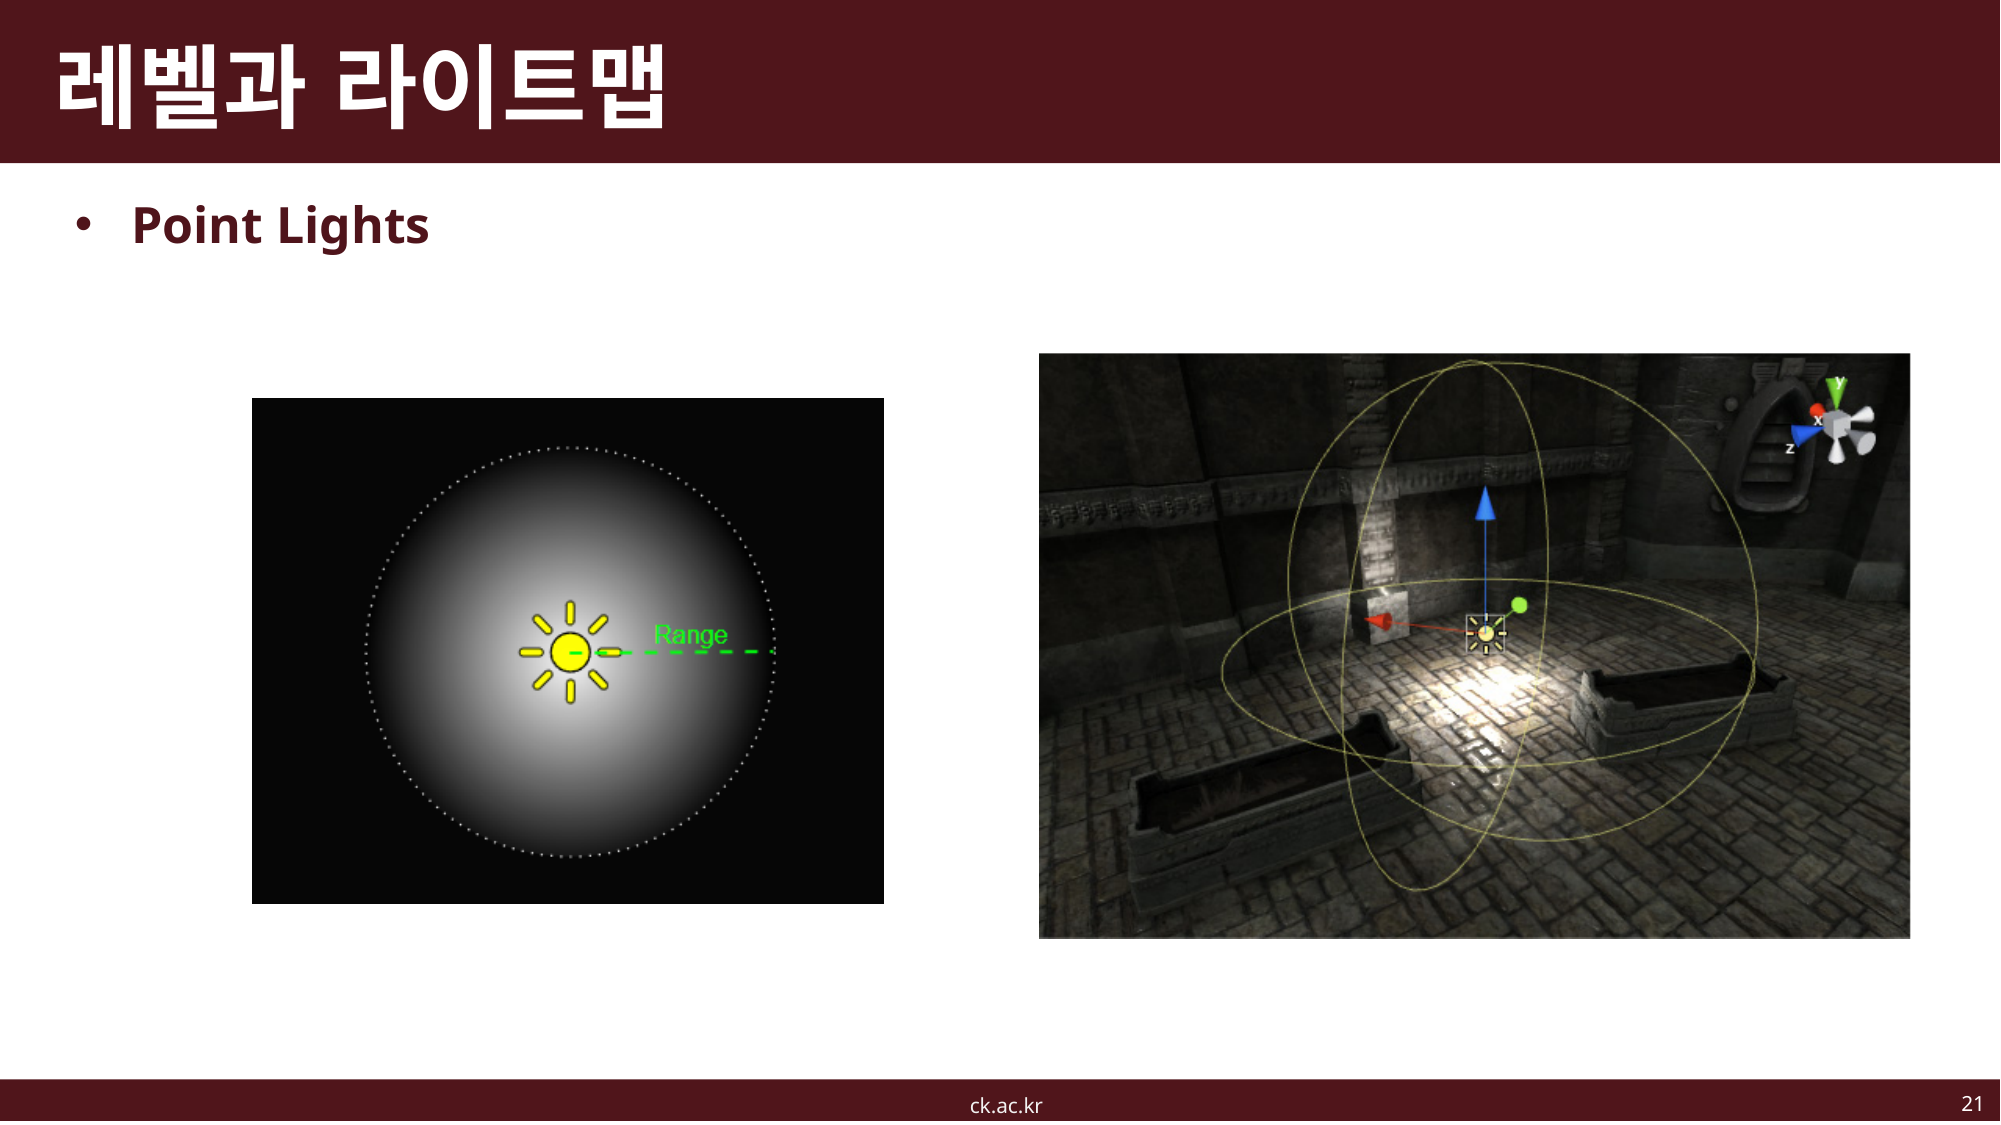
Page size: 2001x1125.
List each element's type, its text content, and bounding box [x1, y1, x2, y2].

picture [252, 398, 884, 904]
slide_number 21 [1911, 1083, 2000, 1125]
footer ck.ac.kr [949, 1084, 1064, 1125]
title 레벨과 라이트맵 [39, 34, 1289, 149]
picture [1039, 352, 1912, 939]
text_box Point Lights [60, 186, 1953, 321]
